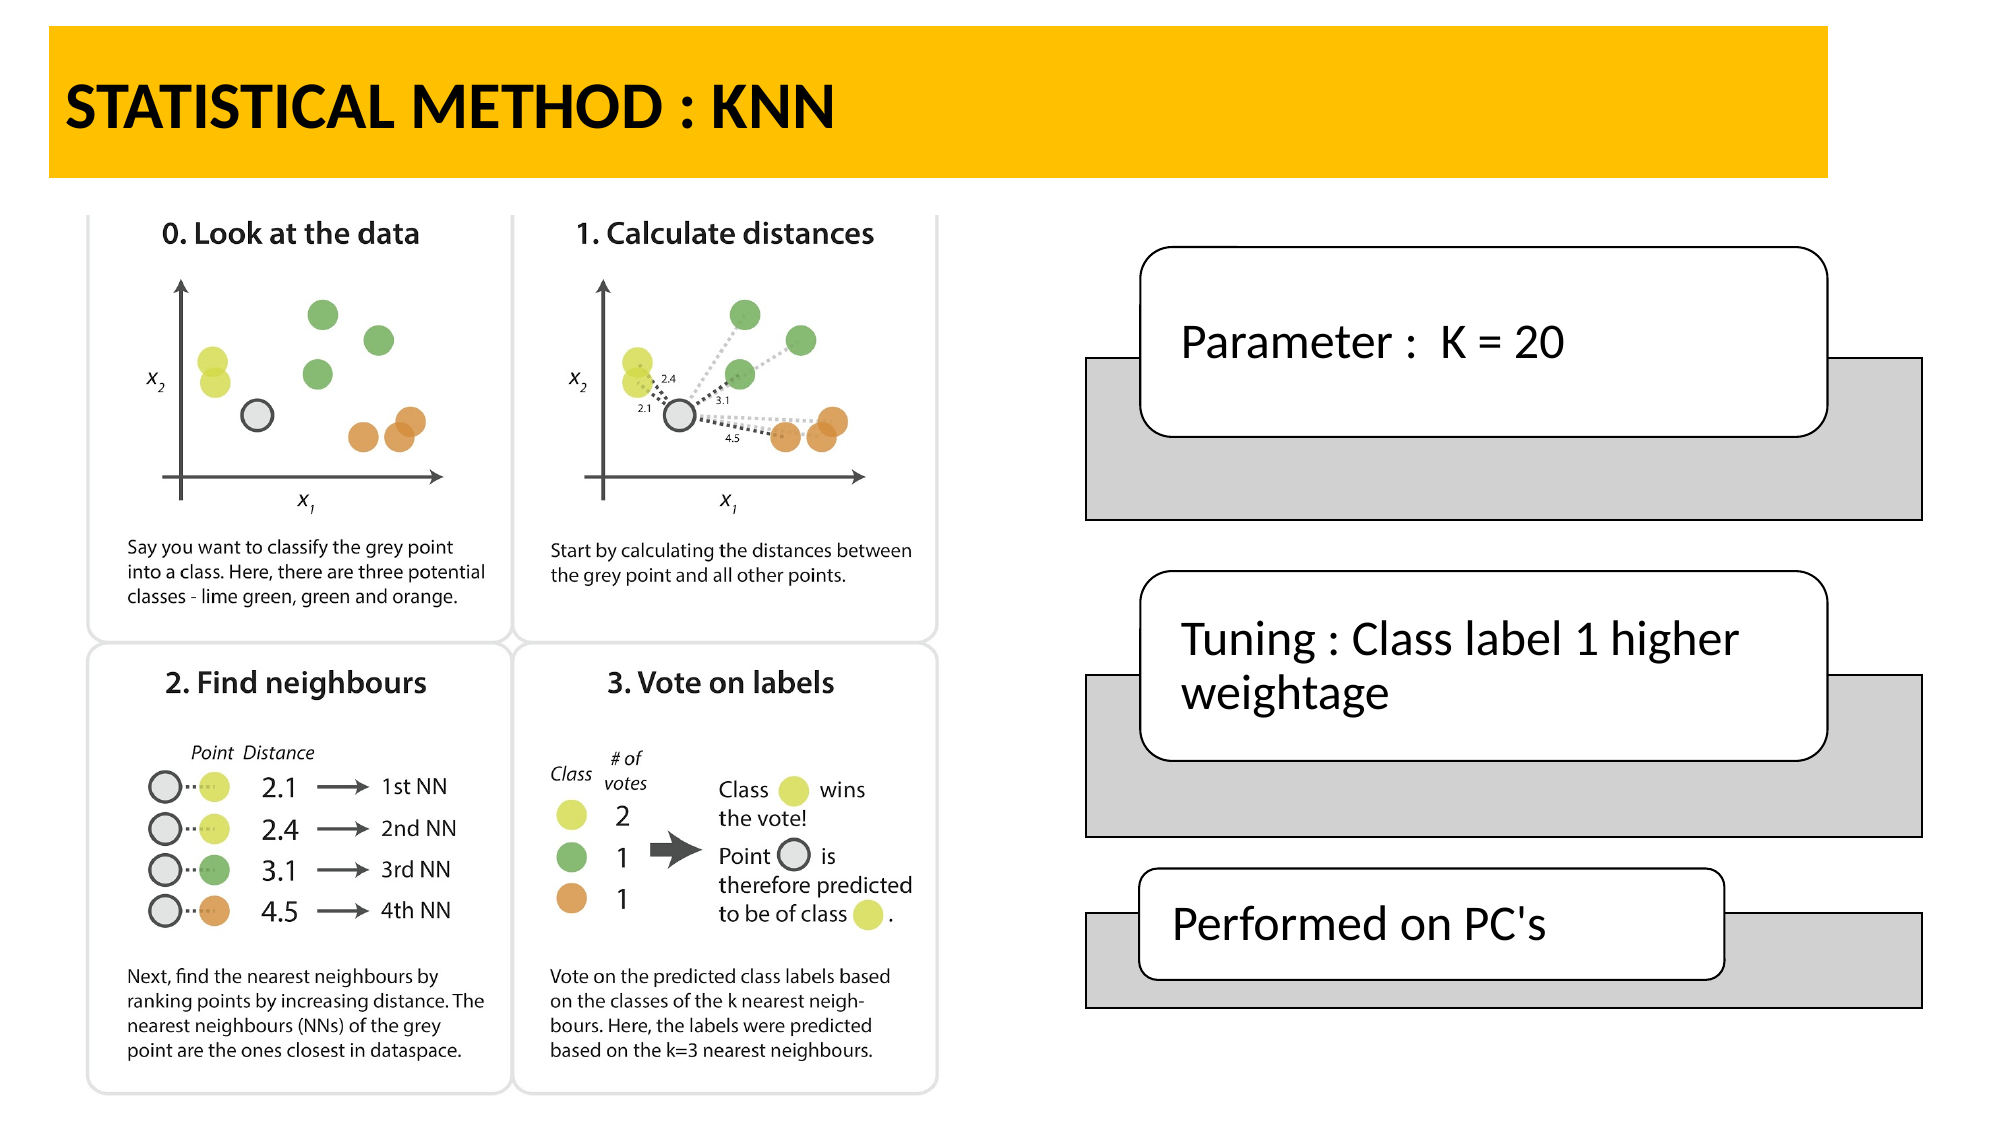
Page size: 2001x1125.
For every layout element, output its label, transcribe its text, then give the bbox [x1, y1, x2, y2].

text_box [1085, 215, 1922, 1017]
text_box [544, 0, 2000, 163]
text_box STATISTICAL METHOD : KNN [49, 26, 1828, 178]
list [32, 215, 992, 1117]
